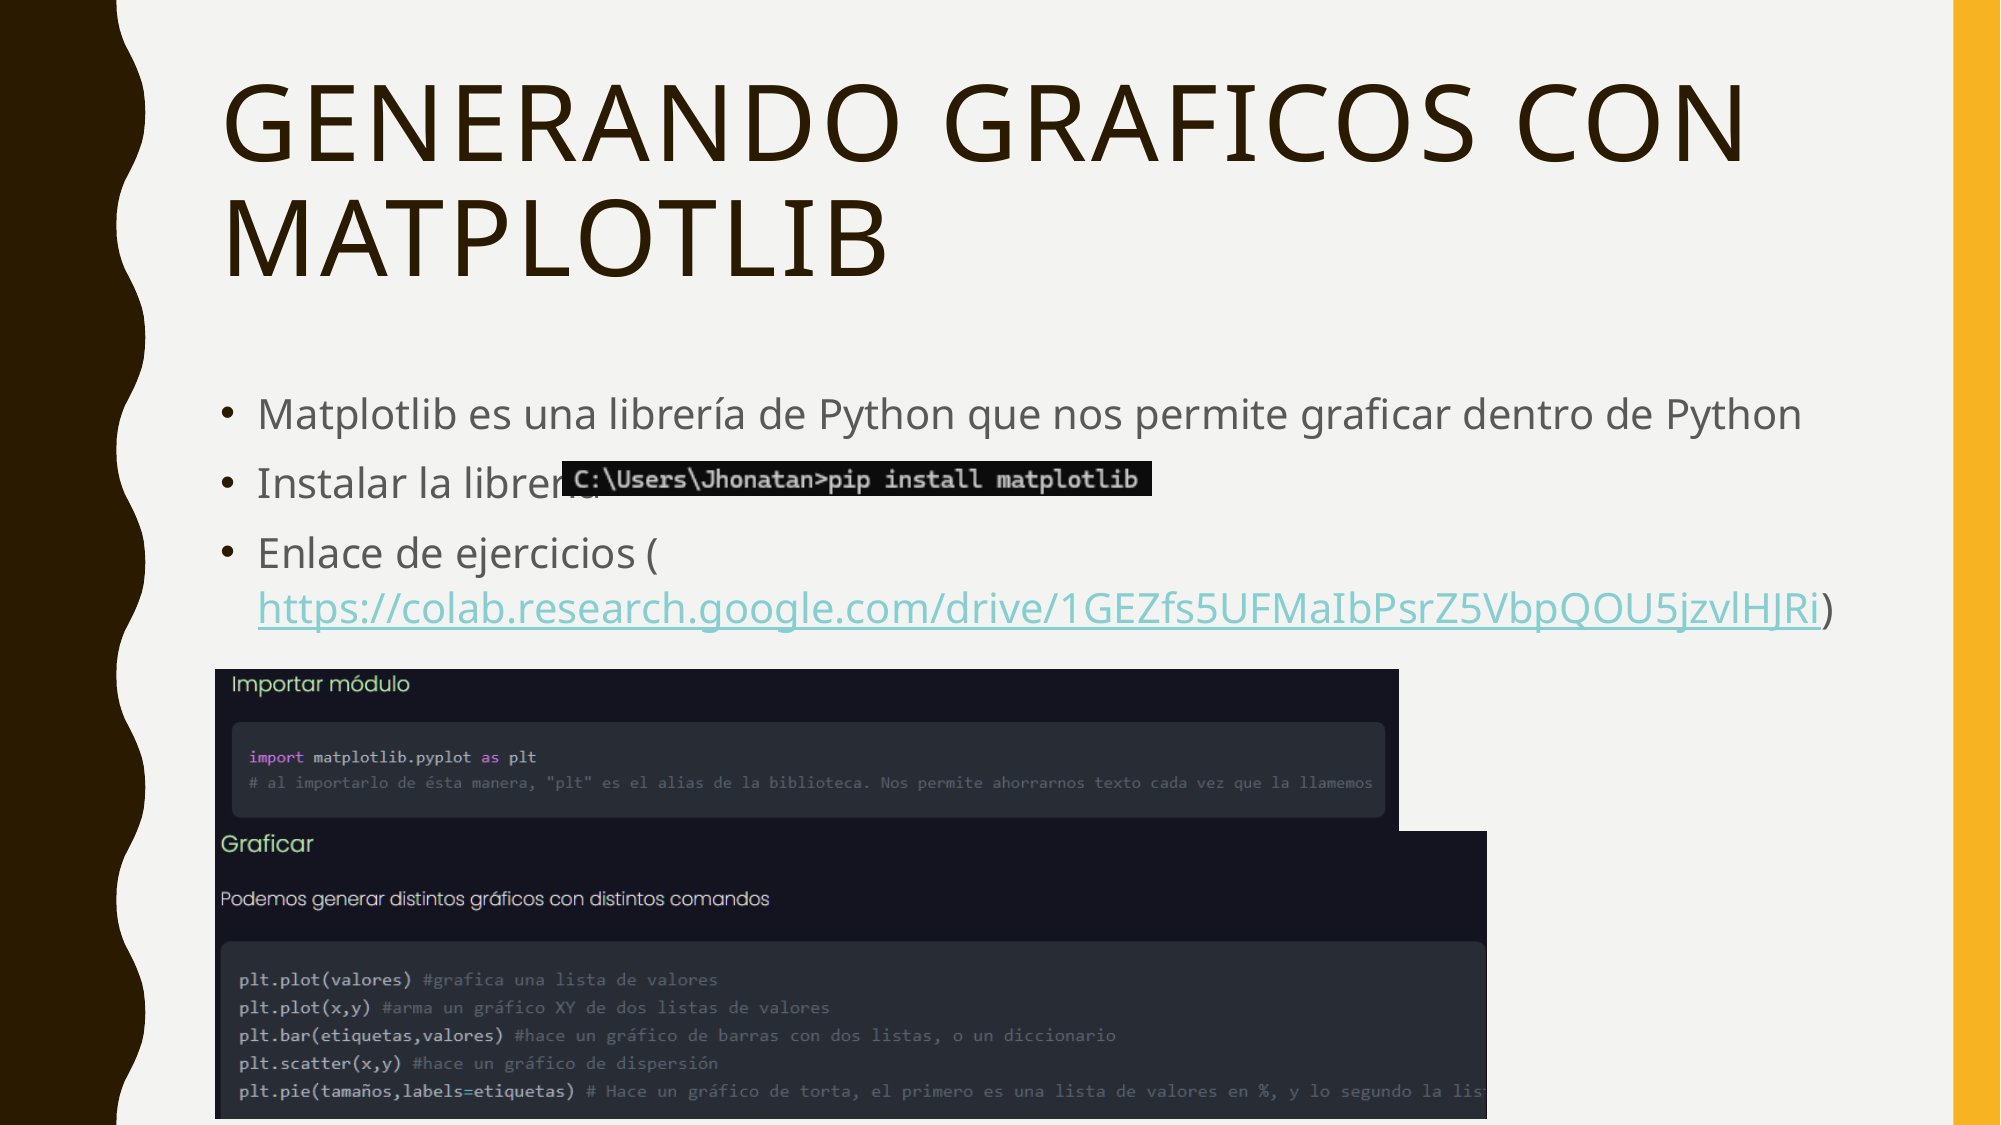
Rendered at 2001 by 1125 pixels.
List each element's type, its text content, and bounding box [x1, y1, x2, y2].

title Generando graficos con matplotlib [205, 62, 1875, 308]
picture [562, 461, 1152, 496]
picture [215, 669, 1487, 1119]
list Matplotlib es una librería de Python que nos permite graficar dentro de Python Instalar la librería Enlace de ejercicios (https://colab.research.google.com/drive/1GEZfs5UFMaIbPsrZ5VbpQOU5jzvlHJRi) [205, 375, 1875, 965]
